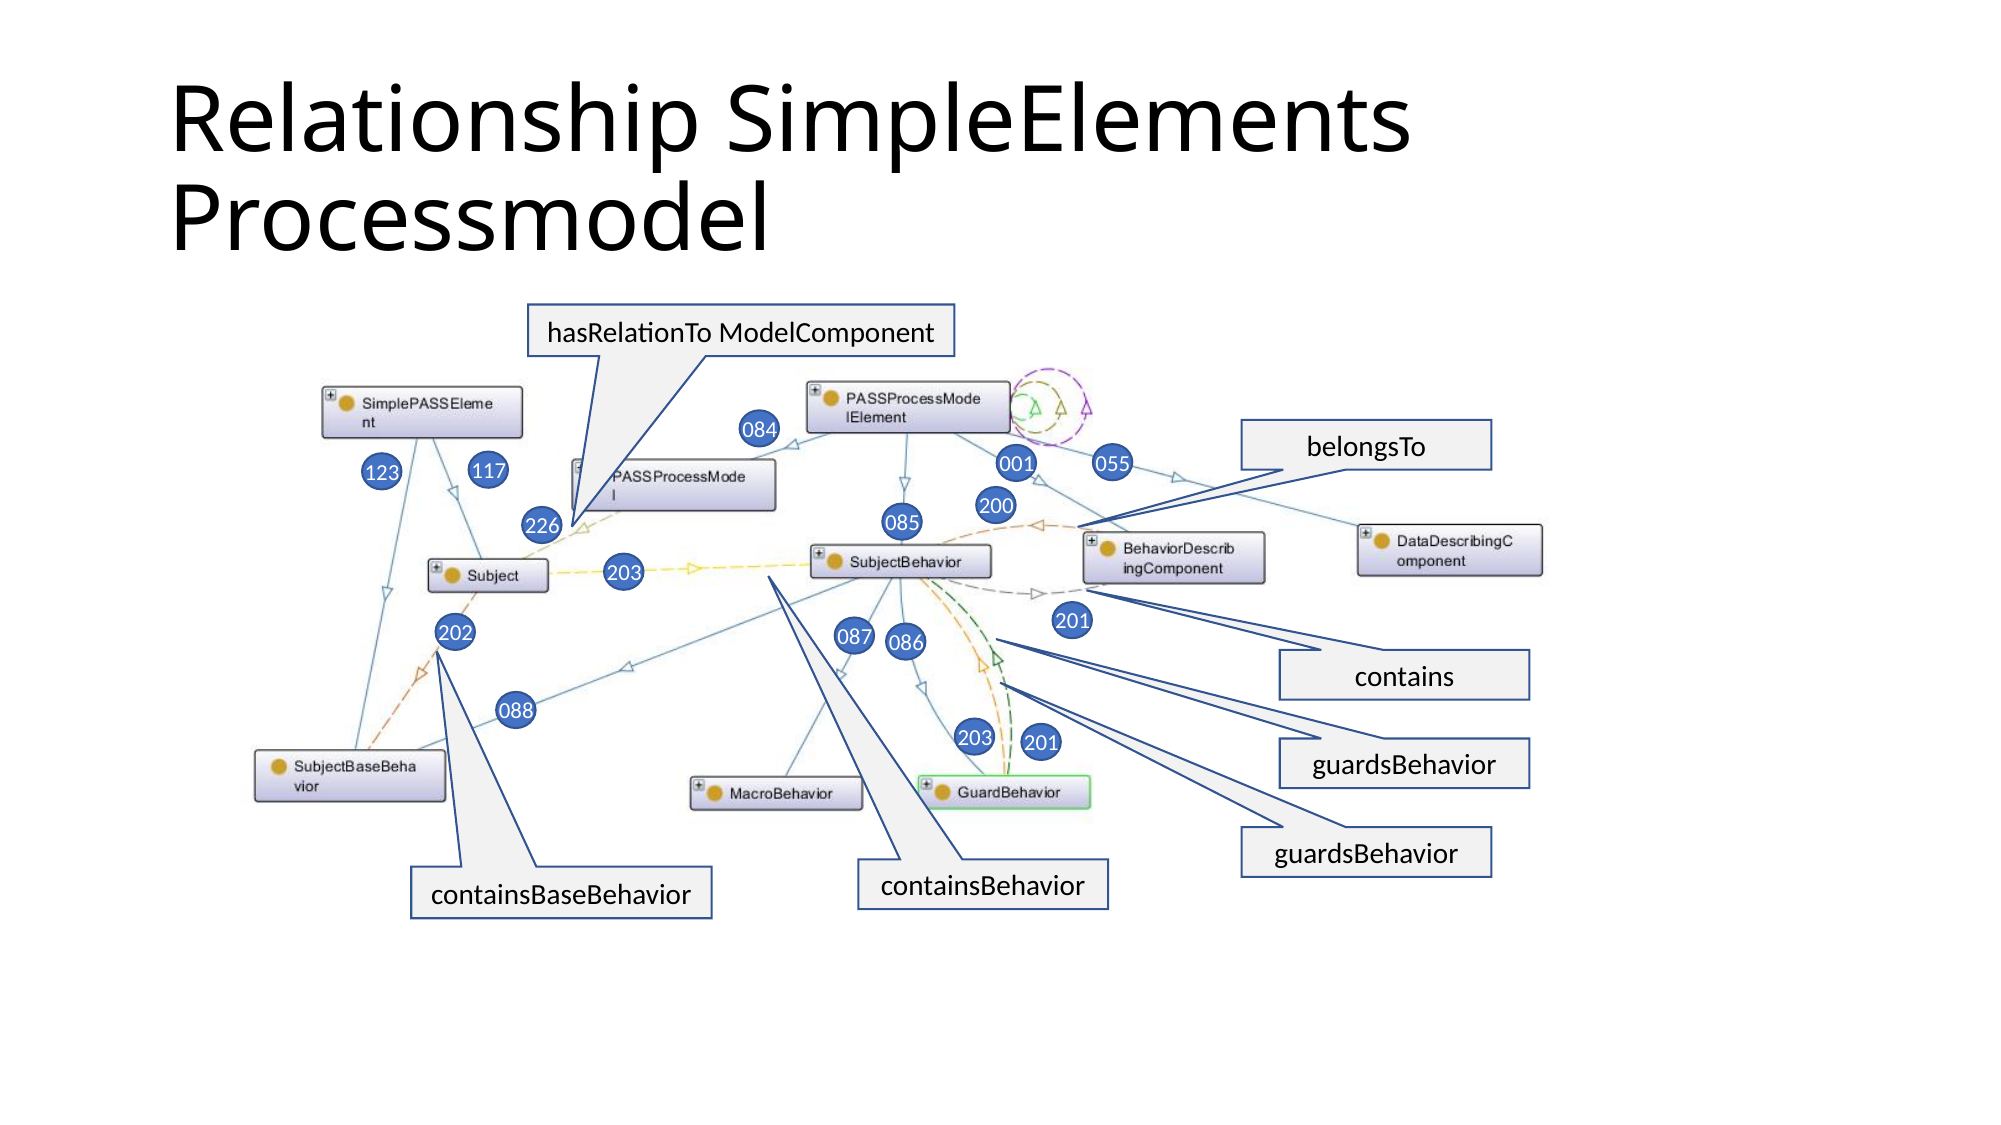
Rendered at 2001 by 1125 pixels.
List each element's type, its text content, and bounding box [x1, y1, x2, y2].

title Relationship SimpleElements Processmodel [153, 62, 1879, 280]
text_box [873, 620, 946, 664]
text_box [1040, 598, 1112, 642]
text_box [942, 715, 1015, 759]
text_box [727, 406, 799, 450]
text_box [510, 503, 582, 547]
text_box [1080, 440, 1153, 484]
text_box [591, 550, 664, 594]
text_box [964, 483, 1036, 527]
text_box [984, 441, 1057, 485]
text_box containsBehavior [857, 828, 1110, 911]
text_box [822, 614, 895, 658]
text_box hasRelationTo ModelComponent [527, 303, 956, 346]
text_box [423, 610, 495, 654]
text_box containsBaseBehavior [410, 828, 713, 920]
picture [221, 346, 1564, 828]
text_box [1009, 720, 1081, 764]
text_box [456, 448, 529, 492]
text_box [870, 500, 942, 544]
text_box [349, 449, 422, 493]
text_box guardsBehavior [1240, 828, 1493, 878]
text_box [484, 688, 556, 732]
